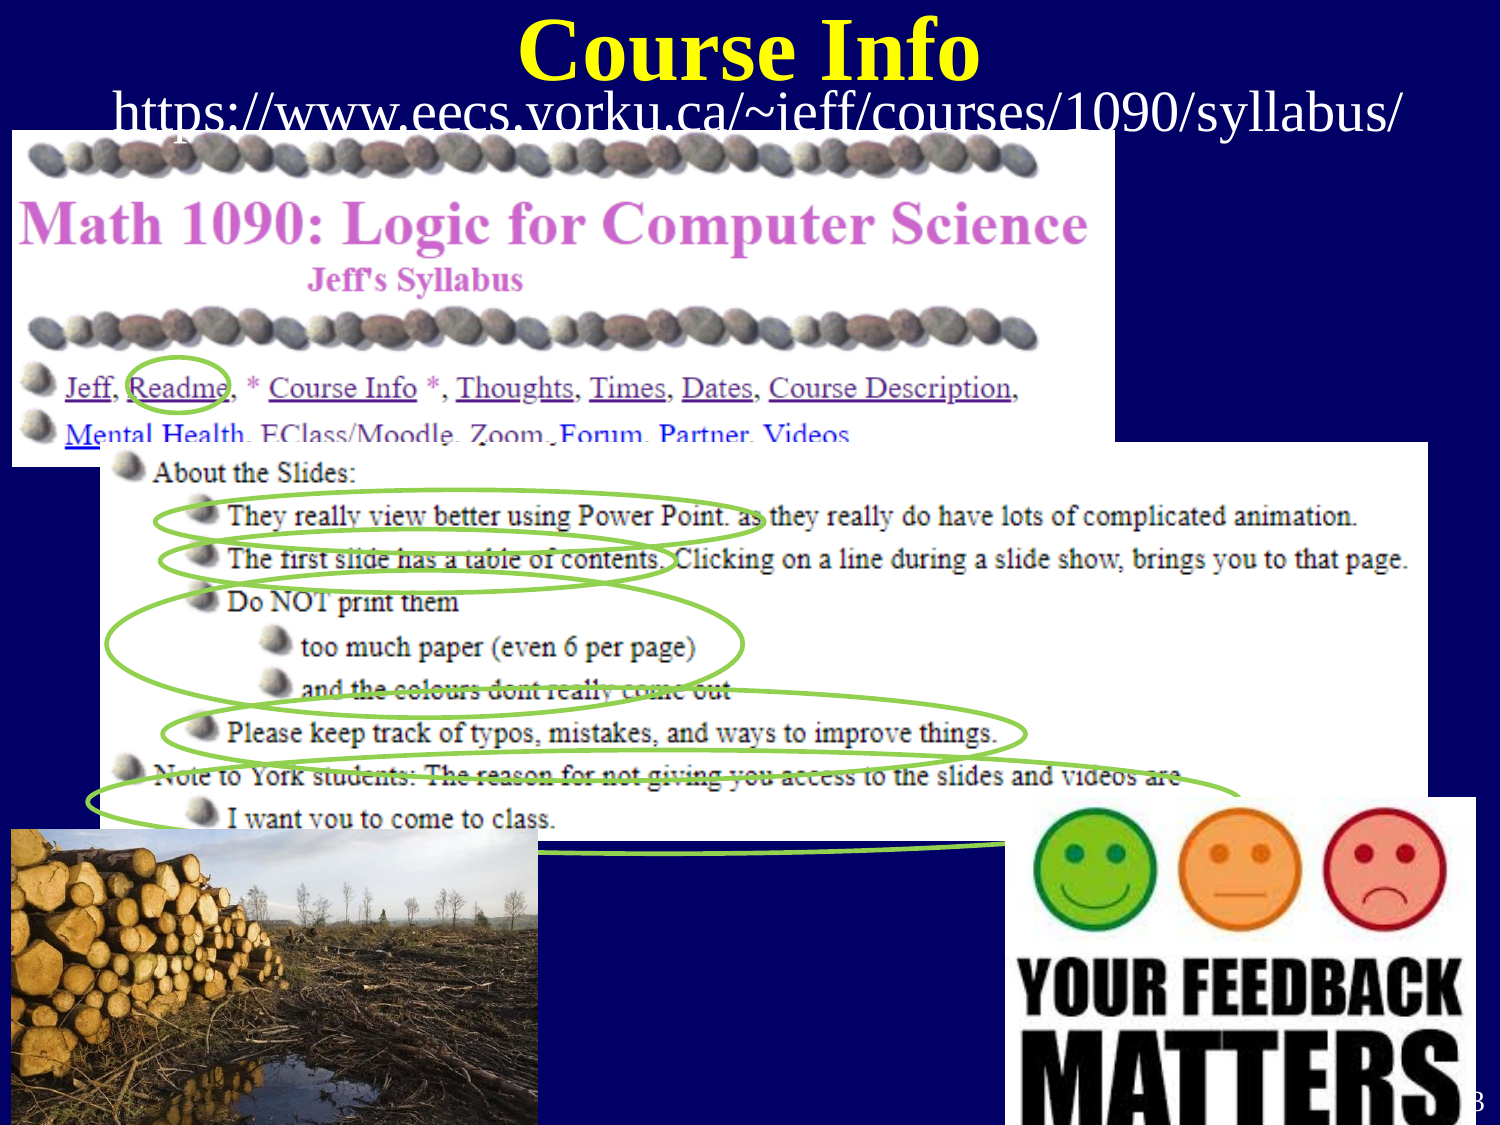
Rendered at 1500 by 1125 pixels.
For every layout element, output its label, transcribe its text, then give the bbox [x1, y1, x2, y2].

text_box [87, 794, 94, 810]
picture [10, 130, 1476, 1125]
text_box [542, 849, 905, 854]
title Course Info [112, 0, 1388, 65]
text_box https://www.eecs.yorku.ca/~jeff/courses/1090/syllabus/ [97, 65, 1420, 151]
